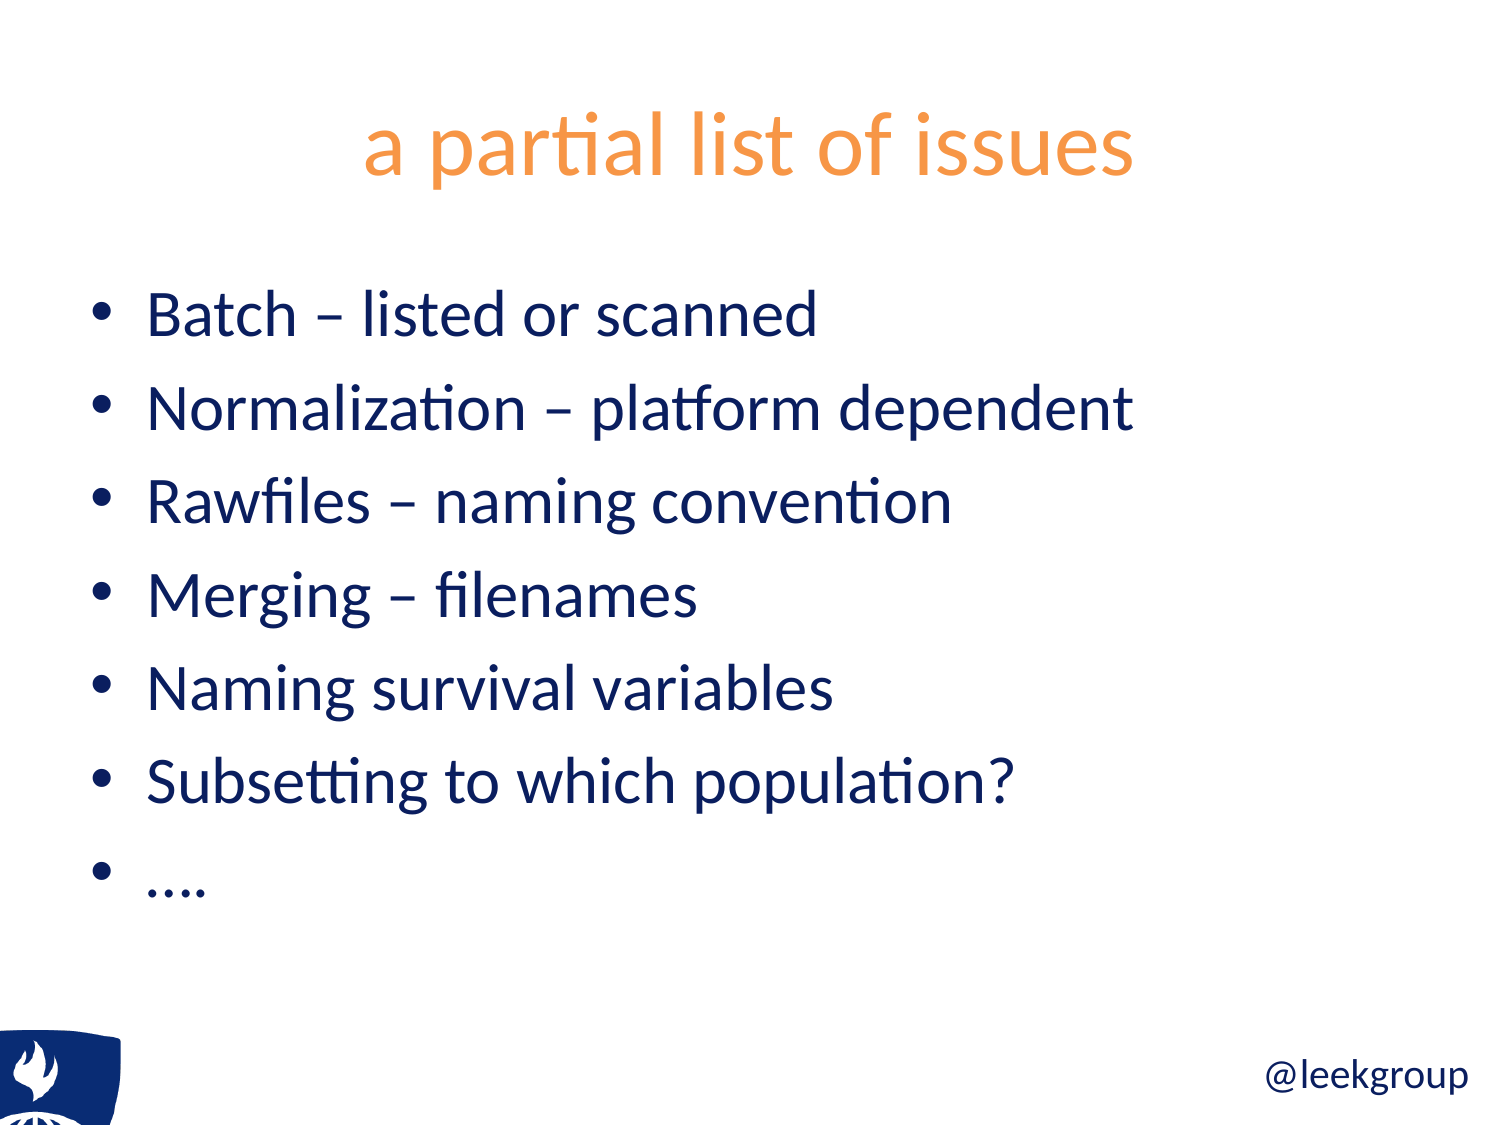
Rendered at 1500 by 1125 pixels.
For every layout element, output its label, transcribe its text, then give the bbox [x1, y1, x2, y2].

title a partial list of issues [75, 45, 1425, 233]
list Batch – listed or scanned Normalization – platform dependent Rawfiles – naming convention Merging – filenames Naming survival variables Subsetting to which population? …. [75, 262, 1425, 1005]
picture [0, 1025, 126, 1125]
